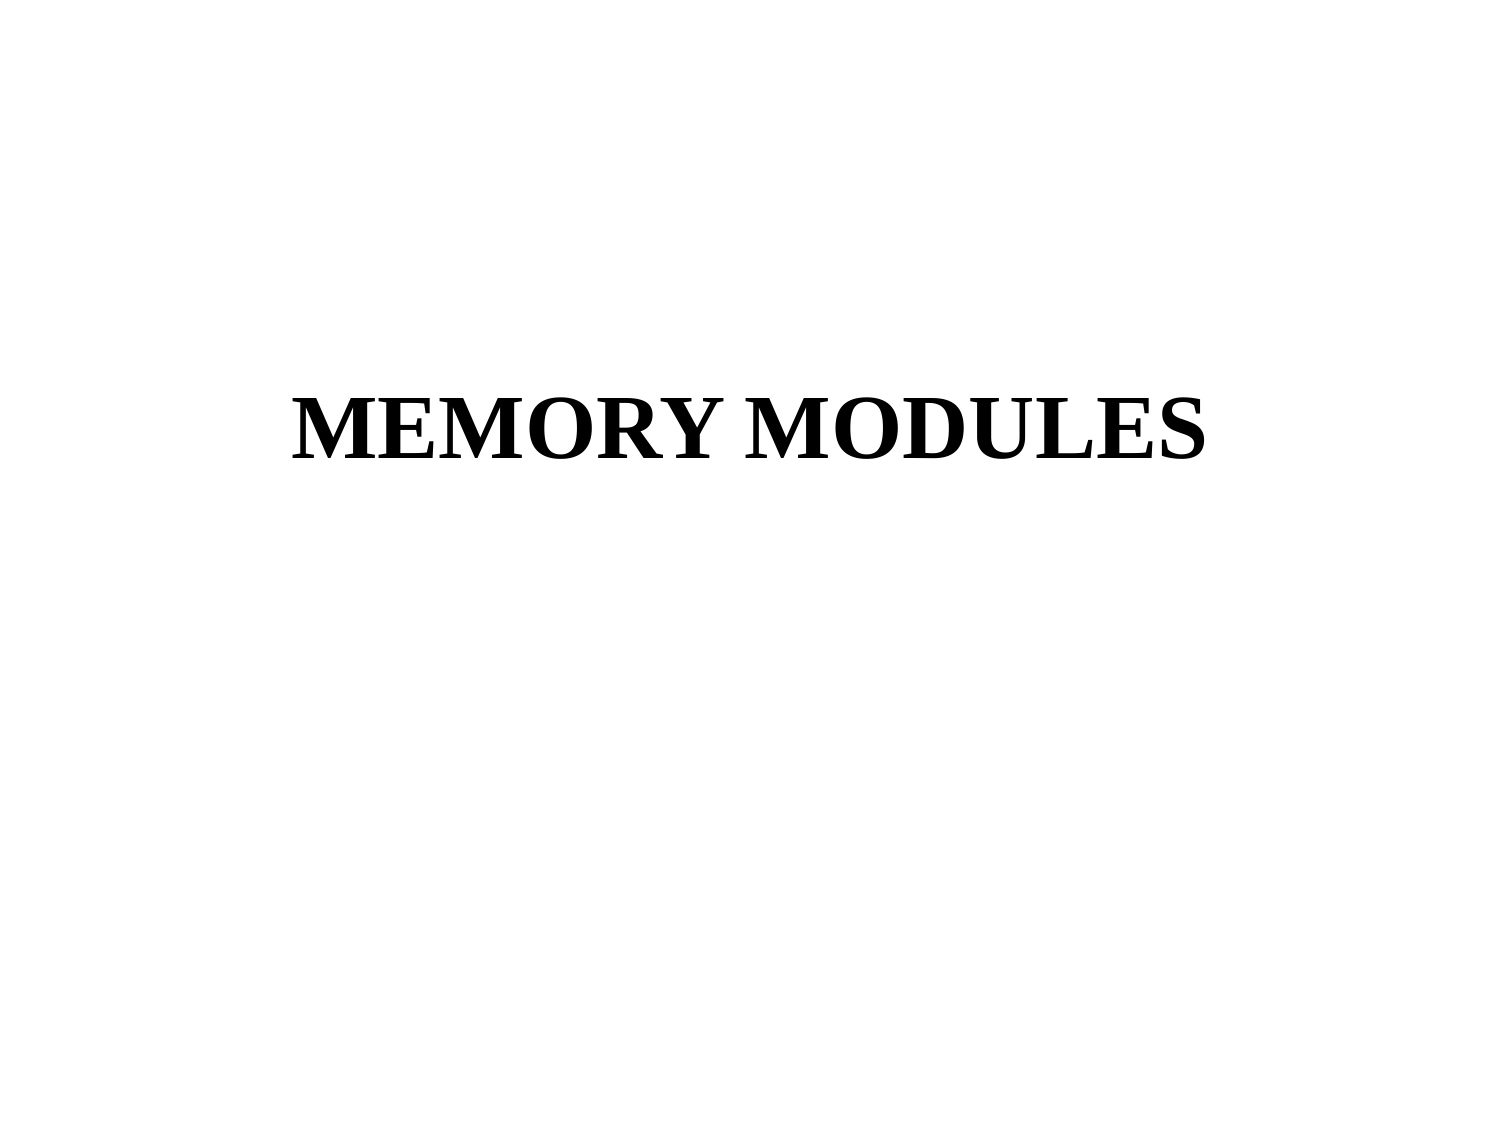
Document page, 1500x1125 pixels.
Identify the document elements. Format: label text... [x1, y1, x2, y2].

title MEMORY MODULES [75, 45, 1425, 799]
